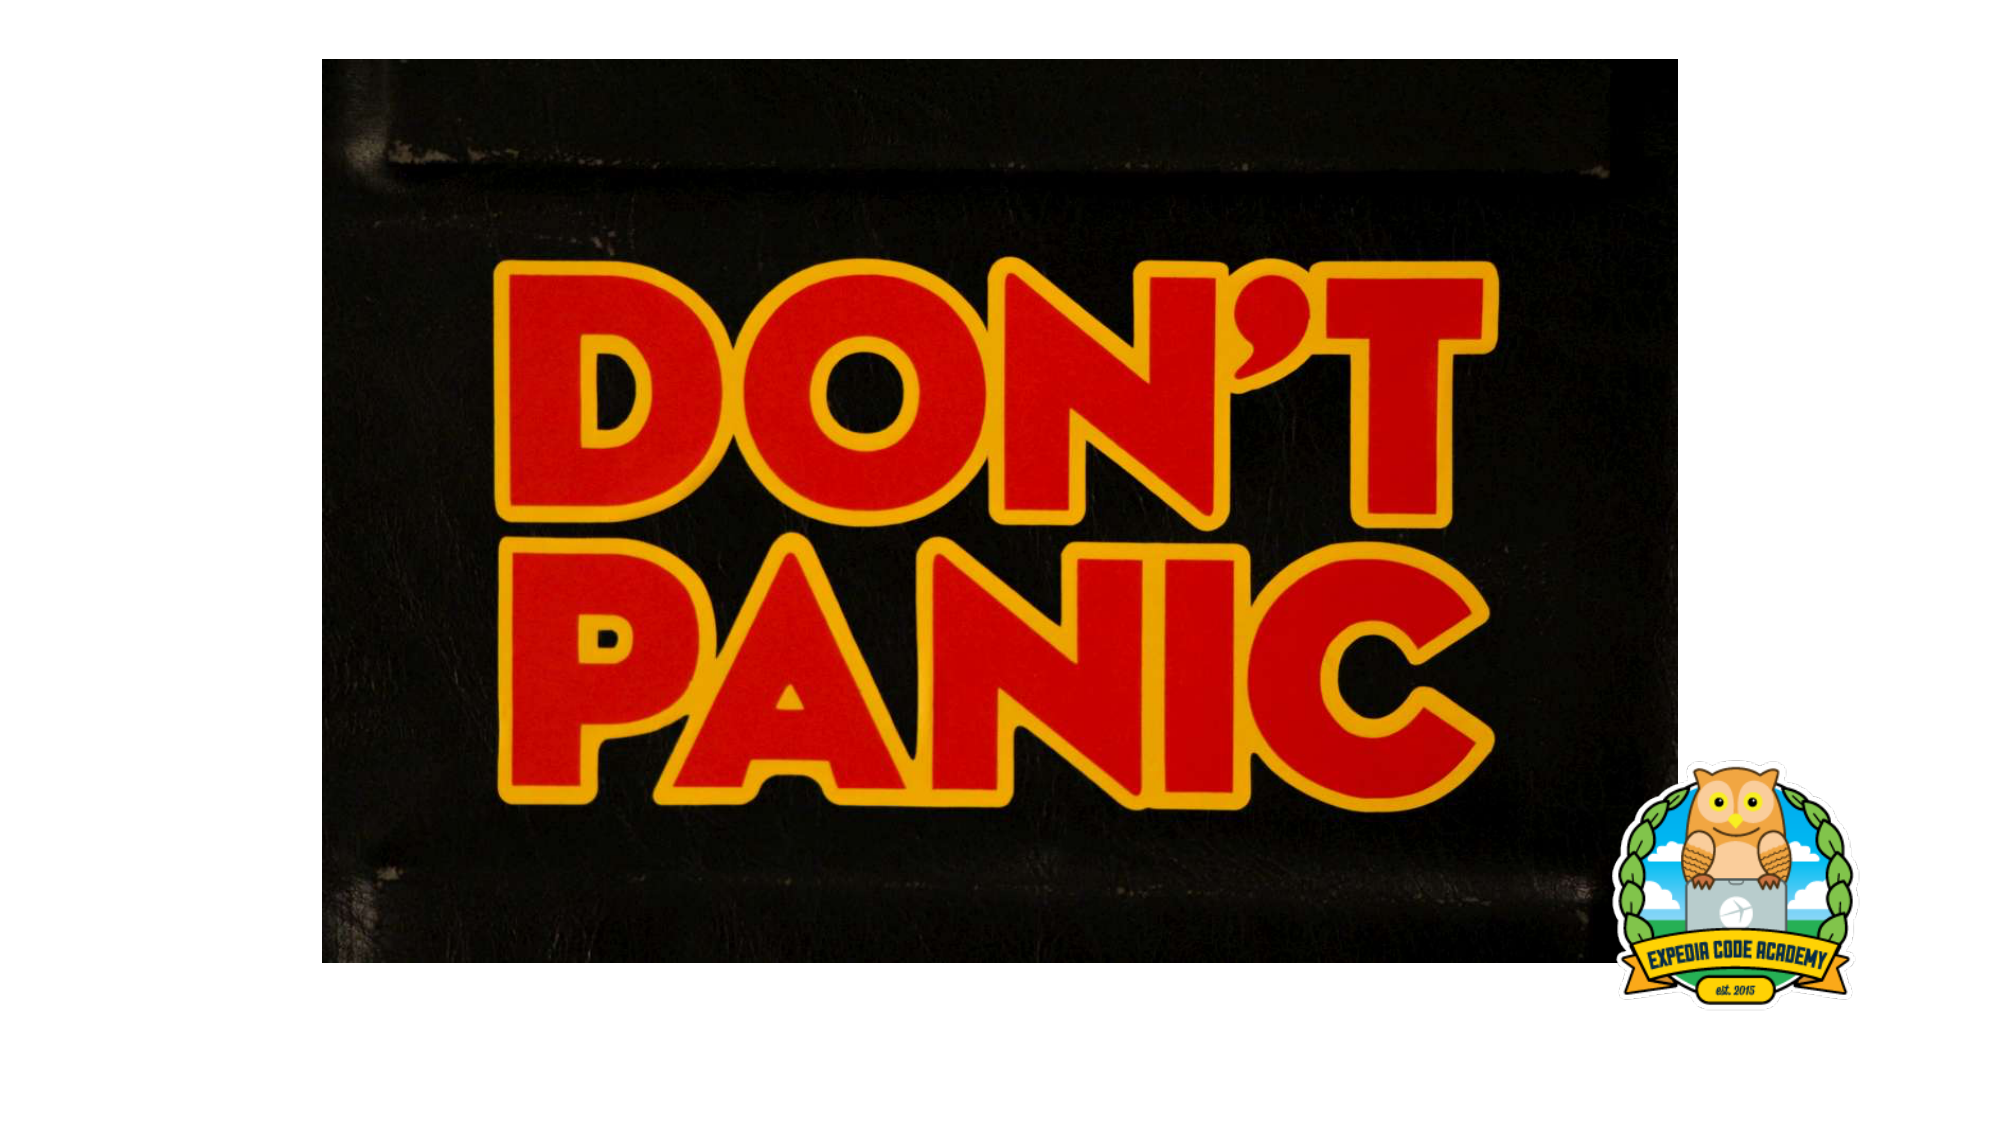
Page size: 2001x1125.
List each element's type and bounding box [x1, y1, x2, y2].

picture [322, 59, 1863, 1014]
